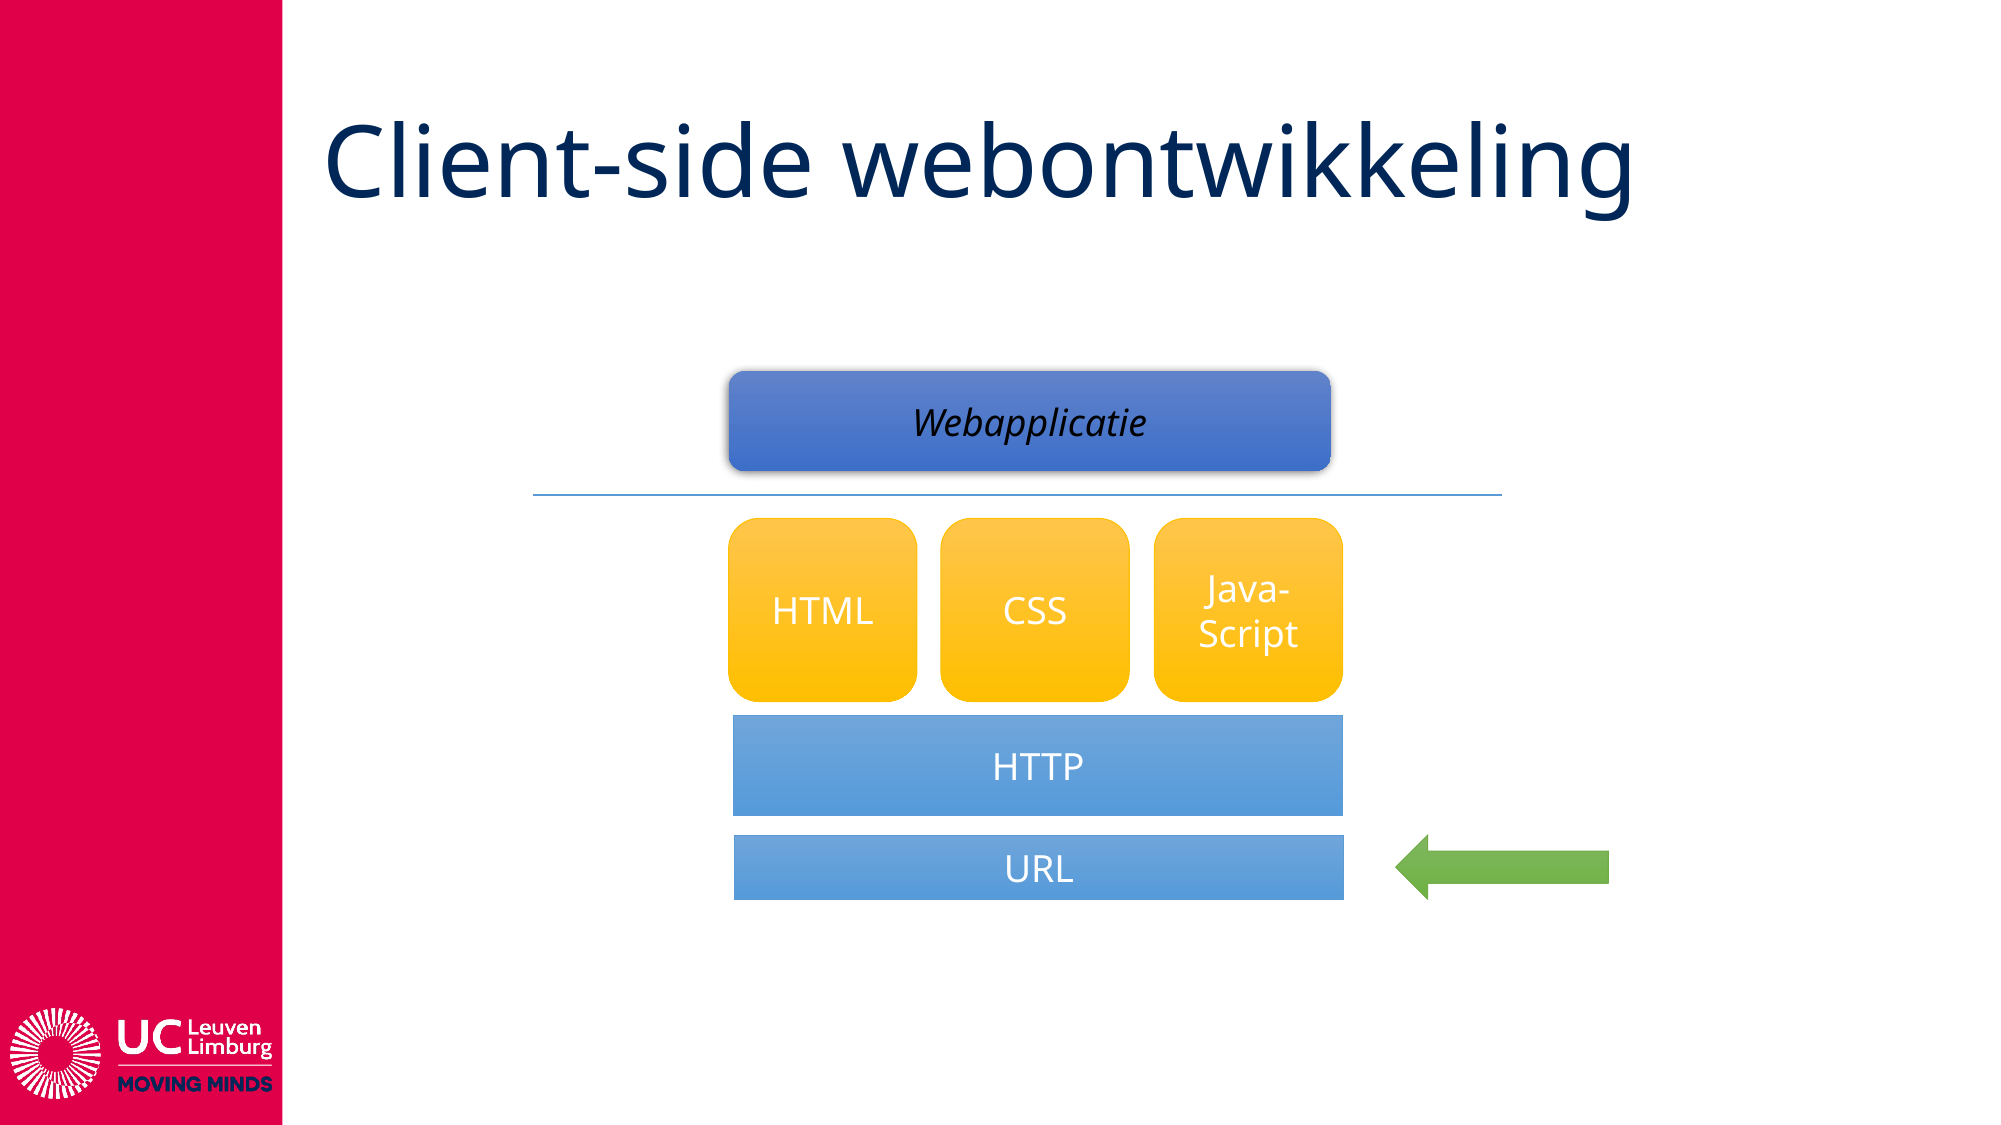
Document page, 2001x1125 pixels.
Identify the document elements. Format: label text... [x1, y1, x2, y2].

text_box HTML [728, 517, 918, 703]
text_box Java- Script [1156, 517, 1343, 546]
text_box CSS [940, 517, 1130, 703]
picture [10, 1008, 272, 1099]
text_box [1394, 833, 1609, 901]
title Client-side webontwikkeling [307, 59, 1940, 271]
text_box HTTP [733, 715, 1343, 816]
text_box Java- Script [1153, 545, 1344, 703]
text_box URL [734, 835, 1344, 900]
text_box Webapplicatie [728, 370, 1332, 472]
